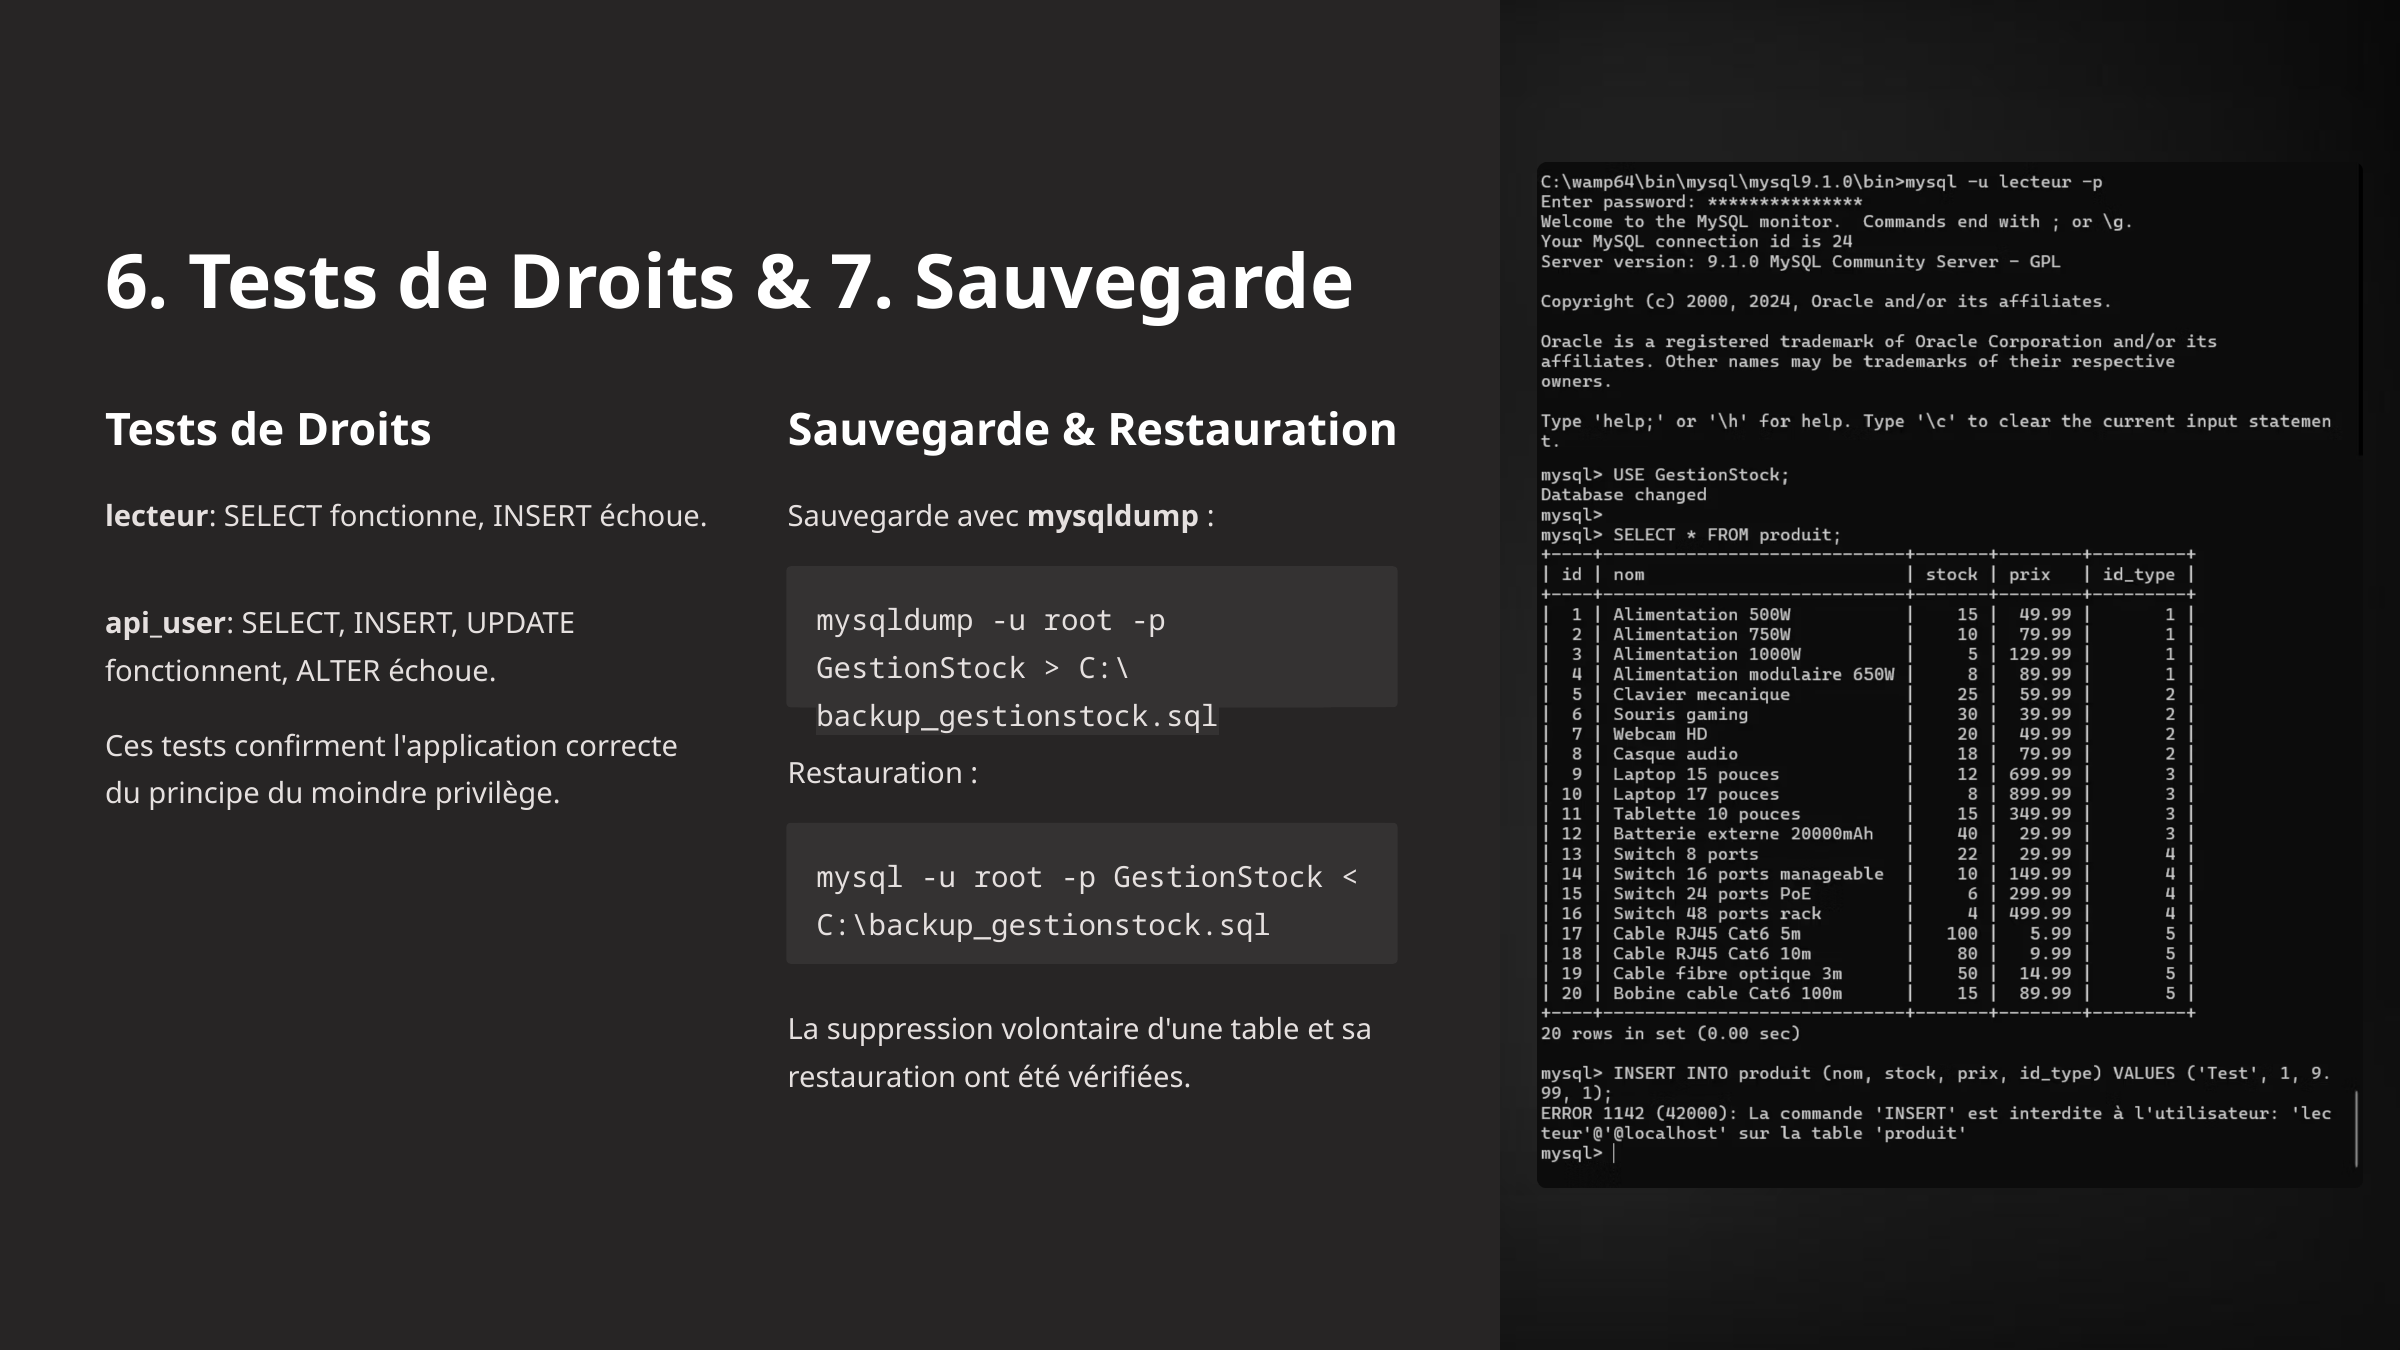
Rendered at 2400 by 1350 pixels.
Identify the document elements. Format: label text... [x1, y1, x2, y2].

text_box Tests de Droits [105, 398, 556, 455]
text_box mysql -u root -p GestionStock < C:\backup_gestionstock.sql [816, 845, 1368, 942]
text_box lecteur: SELECT fonctionne, INSERT échoue. [105, 484, 714, 581]
text_box api_user: SELECT, INSERT, UPDATE fonctionnent, ALTER échoue. [105, 590, 714, 687]
text_box 6. Tests de Droits & 7. Sauvegarde [105, 229, 1338, 324]
text_box Sauvegarde & Restauration [787, 398, 1383, 455]
text_box Sauvegarde avec mysqldump : [787, 484, 1397, 533]
text_box Ces tests confirment l'application correcte du principe du moindre privilège. [105, 713, 714, 811]
text_box [786, 822, 1398, 964]
text_box Restauration : [787, 741, 1397, 789]
text_box La suppression volontaire d'une table et sa restauration ont été vérifiées. [787, 997, 1397, 1094]
picture [1499, 0, 2400, 1350]
text_box [786, 566, 1398, 708]
text_box mysqldump -u root -p GestionStock > C:\backup_gestionstock.sql [816, 588, 1368, 685]
